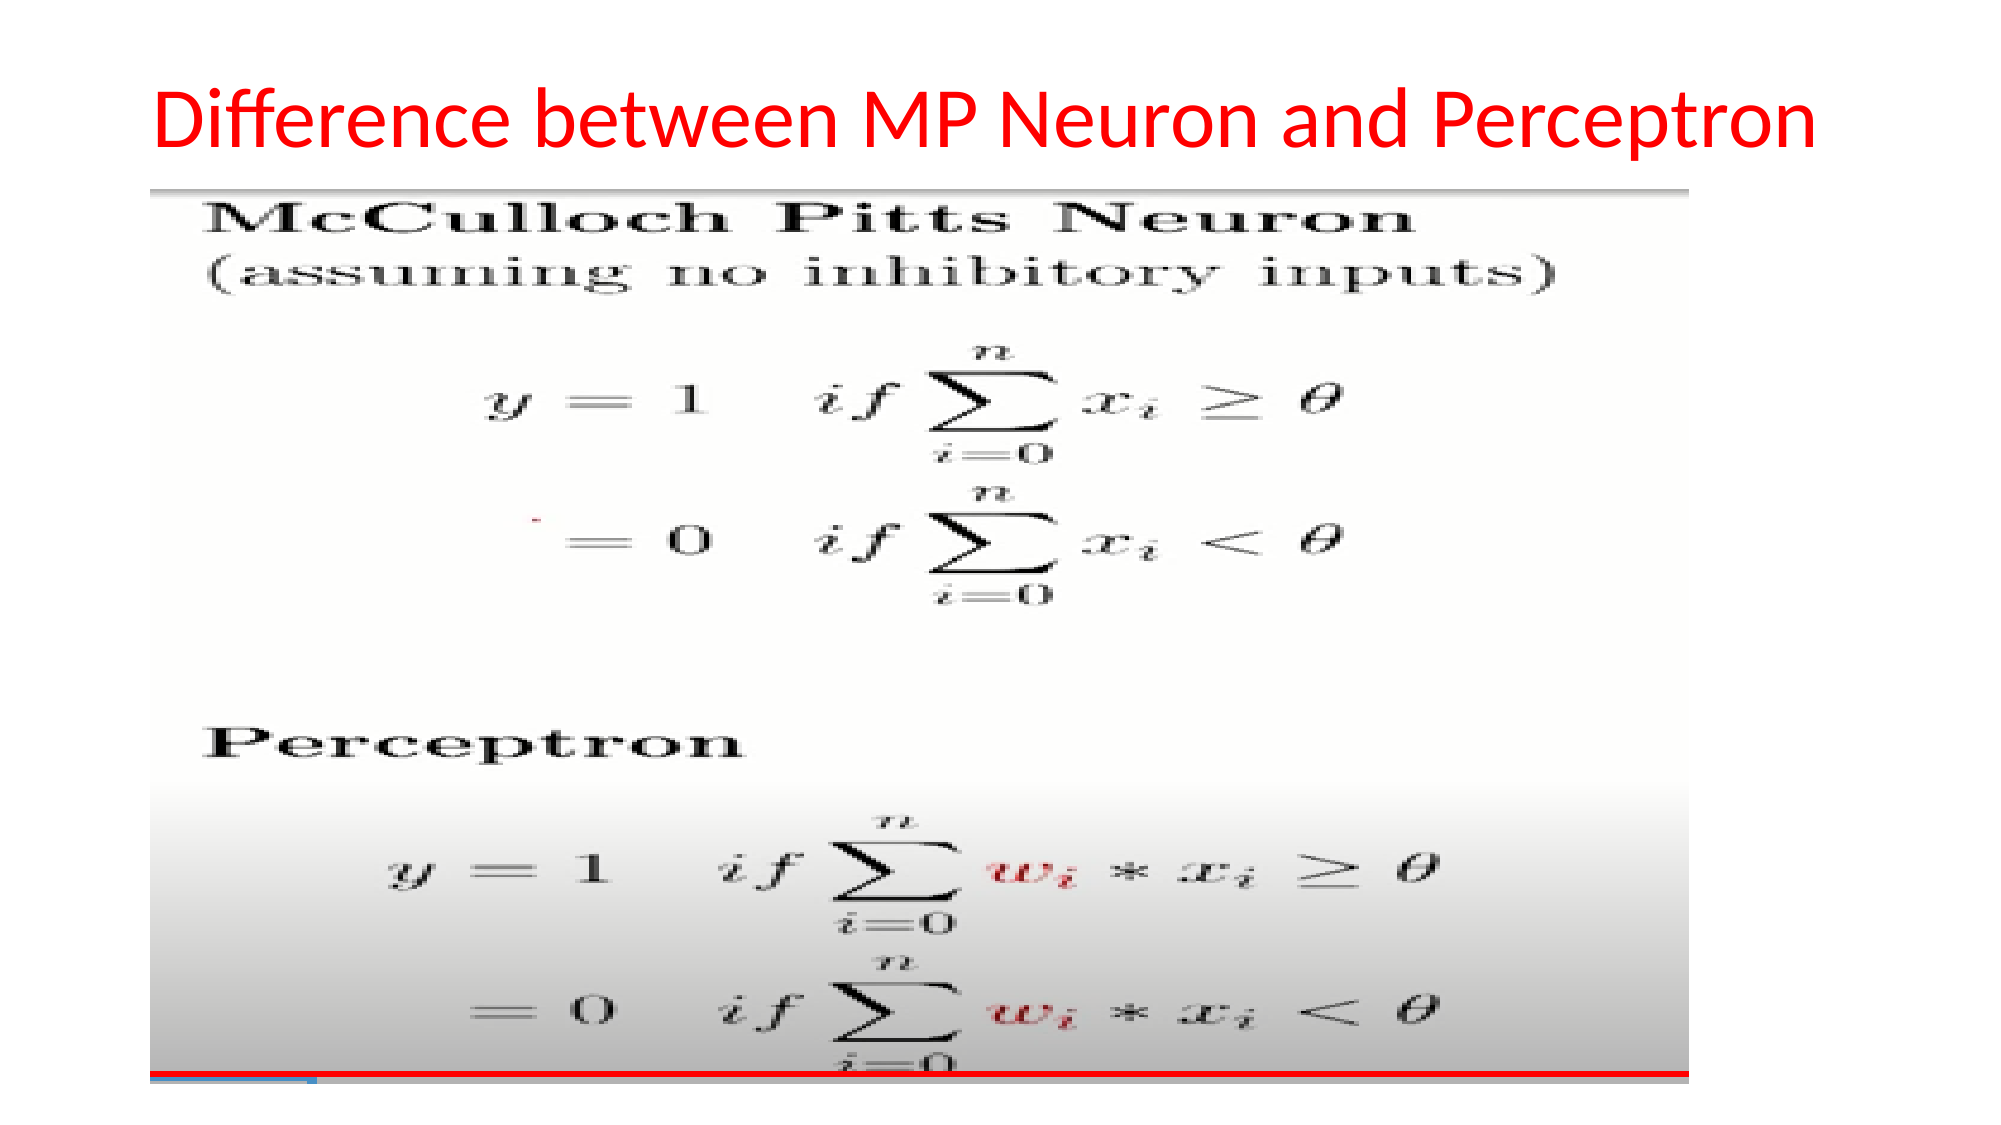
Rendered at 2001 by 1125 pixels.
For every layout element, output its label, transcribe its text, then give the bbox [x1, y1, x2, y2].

title Difference between MP Neuron and Perceptron [137, 59, 1863, 179]
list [149, 189, 1689, 1084]
